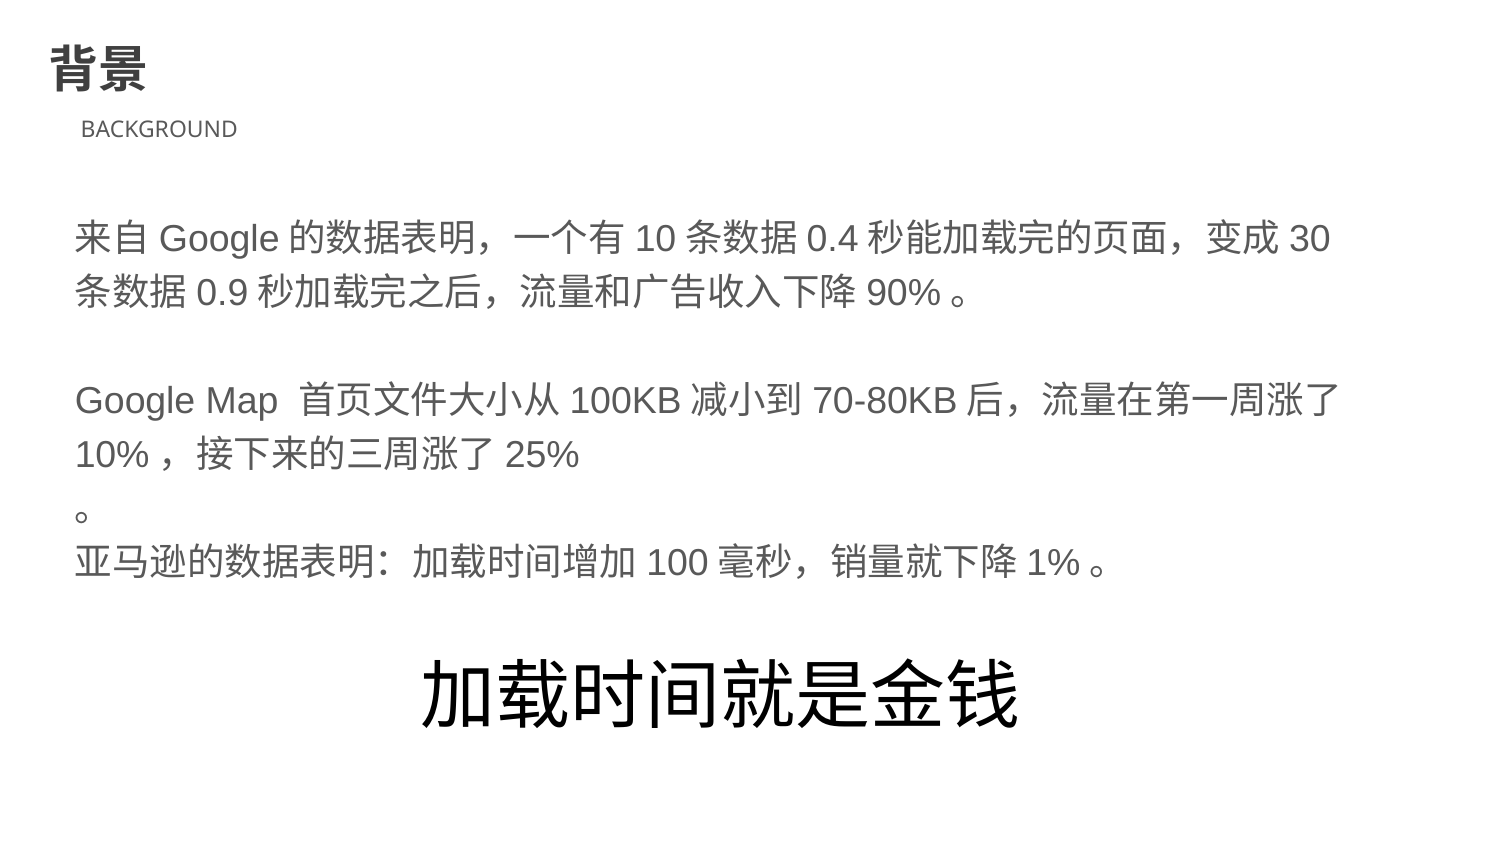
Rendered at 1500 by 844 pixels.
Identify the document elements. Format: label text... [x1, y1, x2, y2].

text_box 背景 [32, 29, 567, 106]
text_box 来自Google的数据表明，一个有10条数据0.4秒能加载完的页面，变成30条数据0.9秒加载完之后，流量和广告收入下降90%。 Google Map 首页文件大小从100KB减小到70-80KB后，流量在第一周涨了10%，接下来的三周涨了25% 。 亚马逊的数据表明：加载时间增加100毫秒，销量就下降1%。 [64, 199, 1384, 588]
text_box 加载时间就是金钱 [405, 640, 1170, 745]
text_box BACKGROUND [64, 106, 491, 150]
